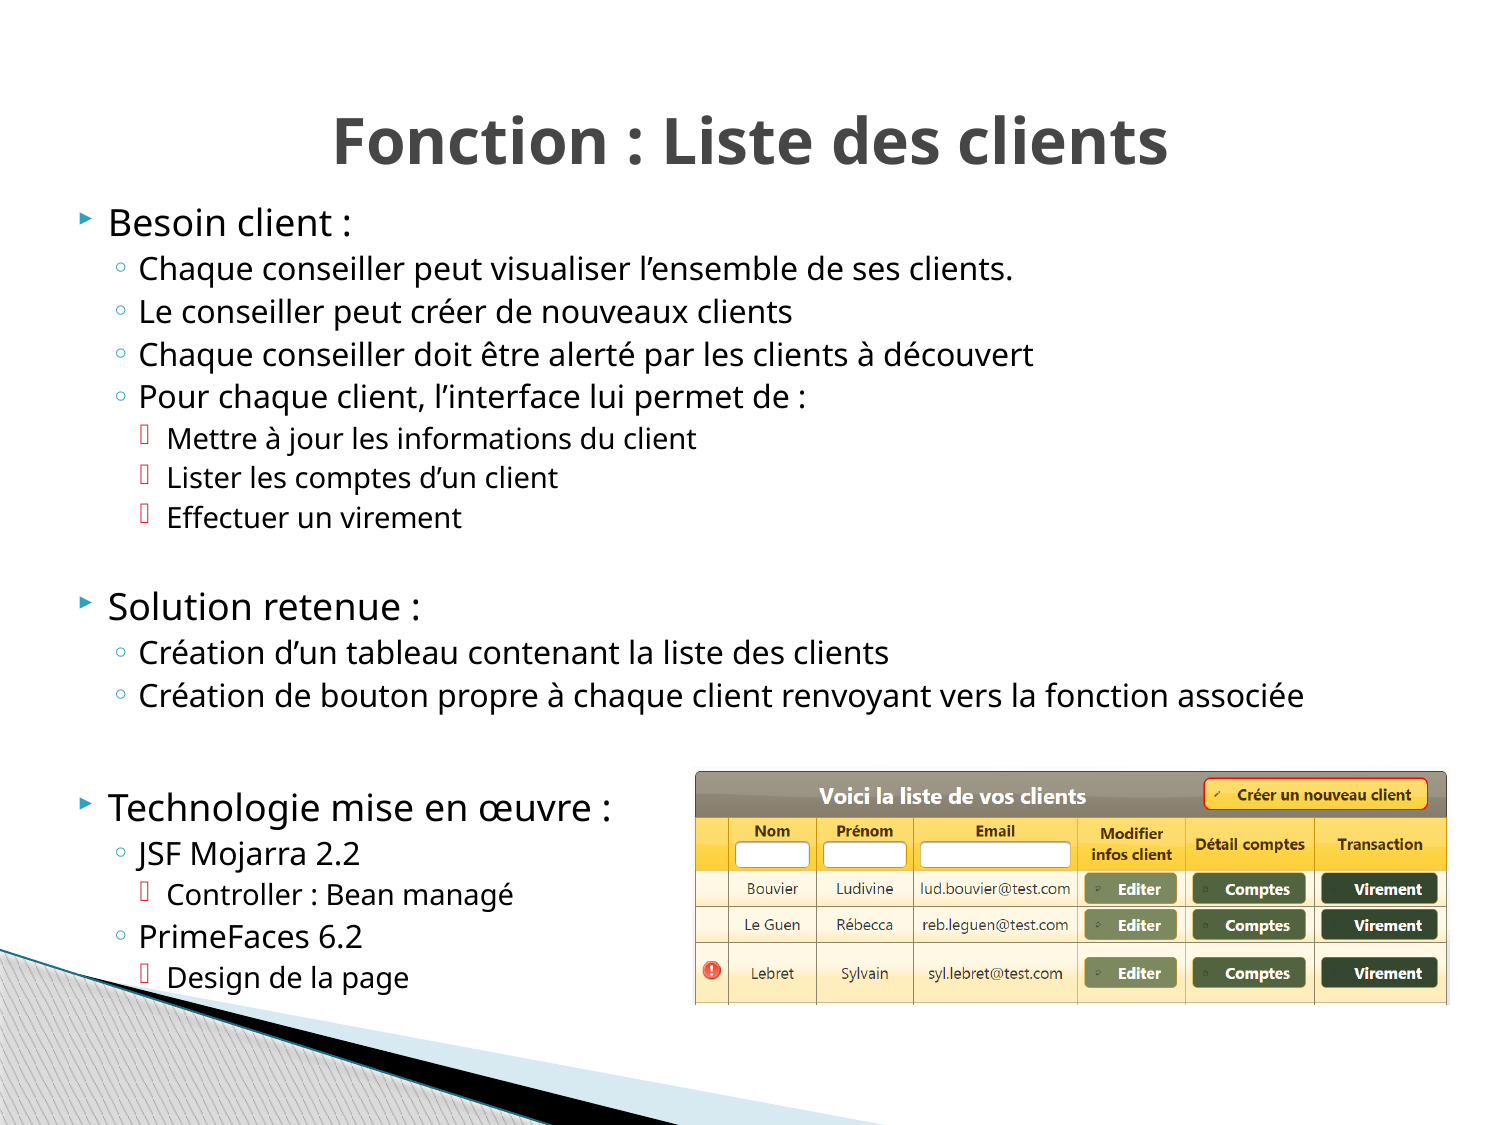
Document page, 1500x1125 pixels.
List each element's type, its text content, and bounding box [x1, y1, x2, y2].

picture [691, 766, 1451, 1005]
title Fonction : Liste des clients [75, 45, 1425, 233]
list Besoin client : Chaque conseiller peut visualiser l’ensemble de ses clients. Le conseiller peut créer de nouveaux clients Chaque conseiller doit être alerté par les clients à découvert Pour chaque client, l’interface lui permet de : Mettre à jour les informations du client Lister les comptes d’un client Effectuer un virement Solution retenue : Création d’un tableau contenant la liste des clients Création de bouton propre à chaque client renvoyant vers la fonction associée Technologie mise en œuvre : JSF Mojarra 2.2 Controller : Bean managé PrimeFaces 6.2 Design de la page [50, 191, 1450, 1005]
